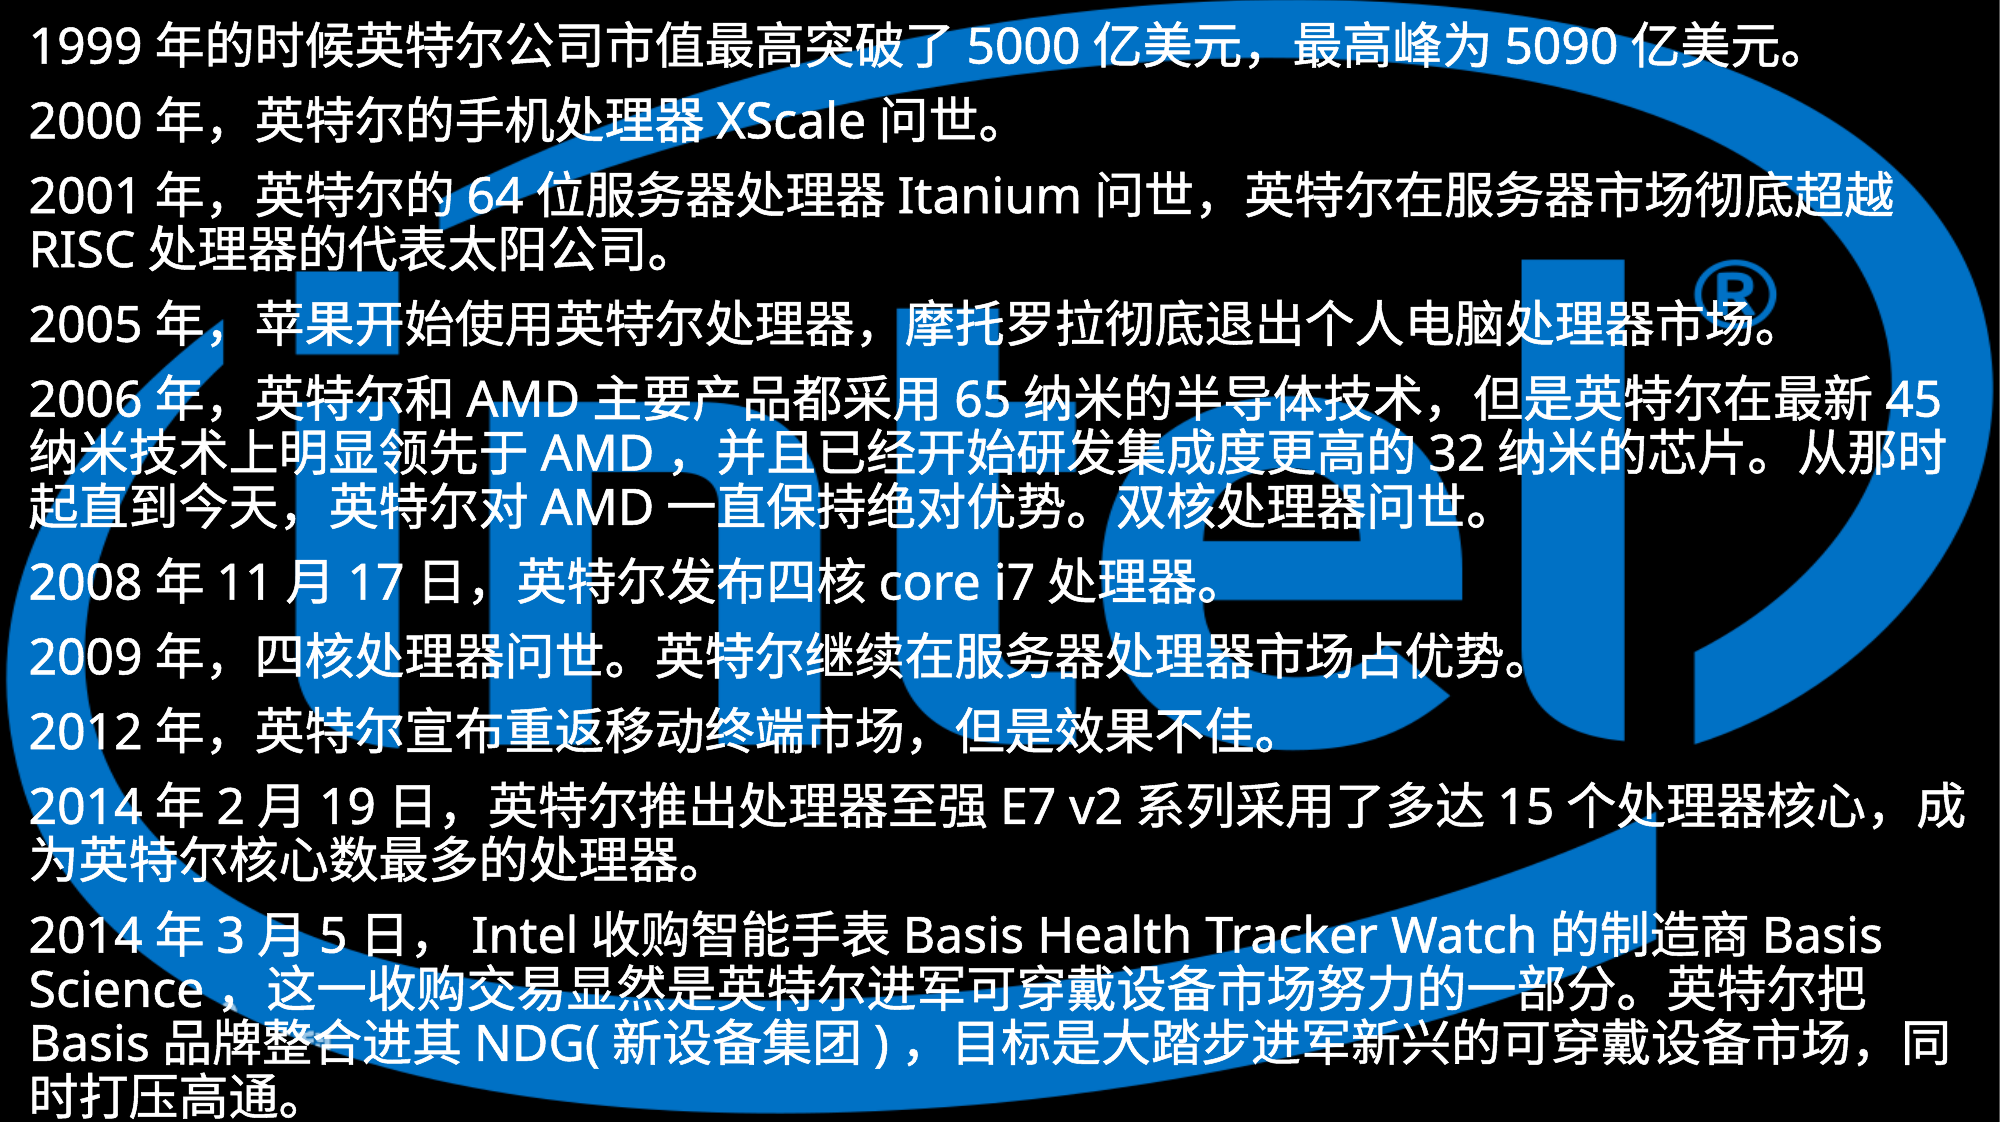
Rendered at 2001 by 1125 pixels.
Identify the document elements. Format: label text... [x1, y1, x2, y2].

picture [0, 0, 2000, 1122]
subtitle 1999年的时候英特尔公司市值最高突破了5000亿美元，最高峰为5090亿美元。 2000年，英特尔的手机处理器XScale问世。 2001年，英特尔的64位服务器处理器Itanium问世，英特尔在服务器市场彻底超越RISC处理器的代表太阳公司。 2005年，苹果开始使用英特尔处理器，摩托罗拉彻底退出个人电脑处理器市场。 2006年，英特尔和AMD主要产品都采用65纳米的半导体技术，但是英特尔在最新45纳米技术上明显领先于AMD，并且已经开始研发集成度更高的32纳米的芯片。从那时起直到今天，英特尔对AMD一直保持绝对优势。双核处理器问世。 2008年11月17日，英特尔发布四核core i7处理器。 2009年，四核处理器问世。英特尔继续在服务器处理器市场占优势。 2012年，英特尔宣布重返移动终端市场，但是效果不佳。 2014年2月19日，英特尔推出处理器至强E7 v2系列采用了多达15个处理器核心，成为英特尔核心数最多的处理器。 2014年3月5日，Intel收购智能手表Basis Health Tracker Watch的制造商Basis Science，这一收购交易显然是英特尔进军可穿戴设备市场努力的一部分。英特尔把Basis品牌整合进其NDG(新设备集团)，目标是大踏步进军新兴的可穿戴设备市场，同时打压高通。 [13, 12, 2000, 1117]
